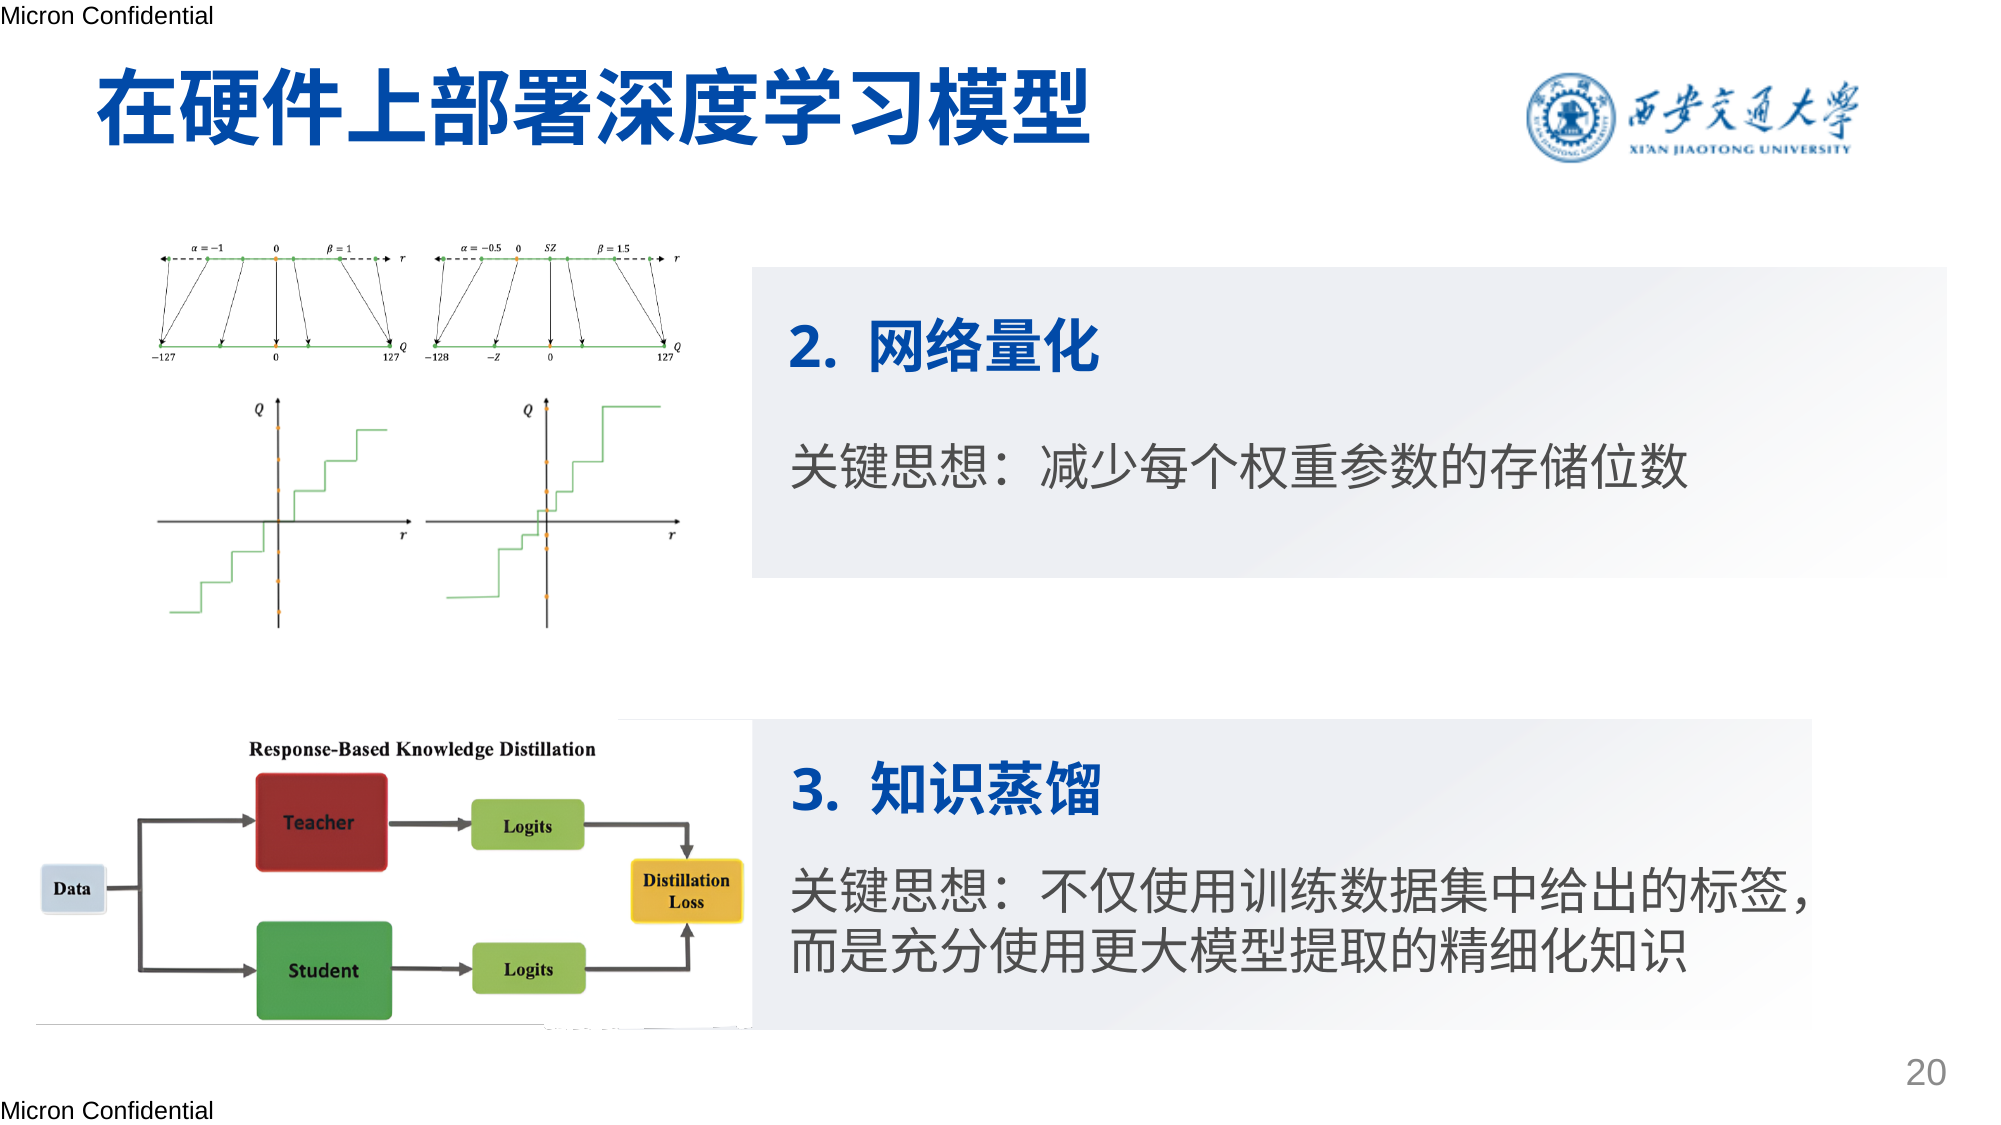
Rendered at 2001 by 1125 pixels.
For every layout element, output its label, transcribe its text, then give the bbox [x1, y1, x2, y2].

picture [36, 719, 753, 1030]
text_box 关键思想：减少每个权重参数的存储位数 [774, 427, 1775, 503]
slide_number 20 [1512, 1040, 1963, 1101]
text_box 在硬件上部署深度学习模型 [80, 48, 1110, 163]
text_box 2. 网络量化 [774, 301, 1116, 386]
text_box [617, 719, 1813, 1031]
text_box [751, 266, 1947, 578]
picture [1467, 35, 1940, 177]
picture [105, 231, 724, 641]
text_box 3. 知识蒸馏 [776, 744, 1132, 829]
text_box 关键思想：不仅使用训练数据集中给出的标签，而是充分使用更大模型提取的精细化知识 [774, 852, 1826, 988]
